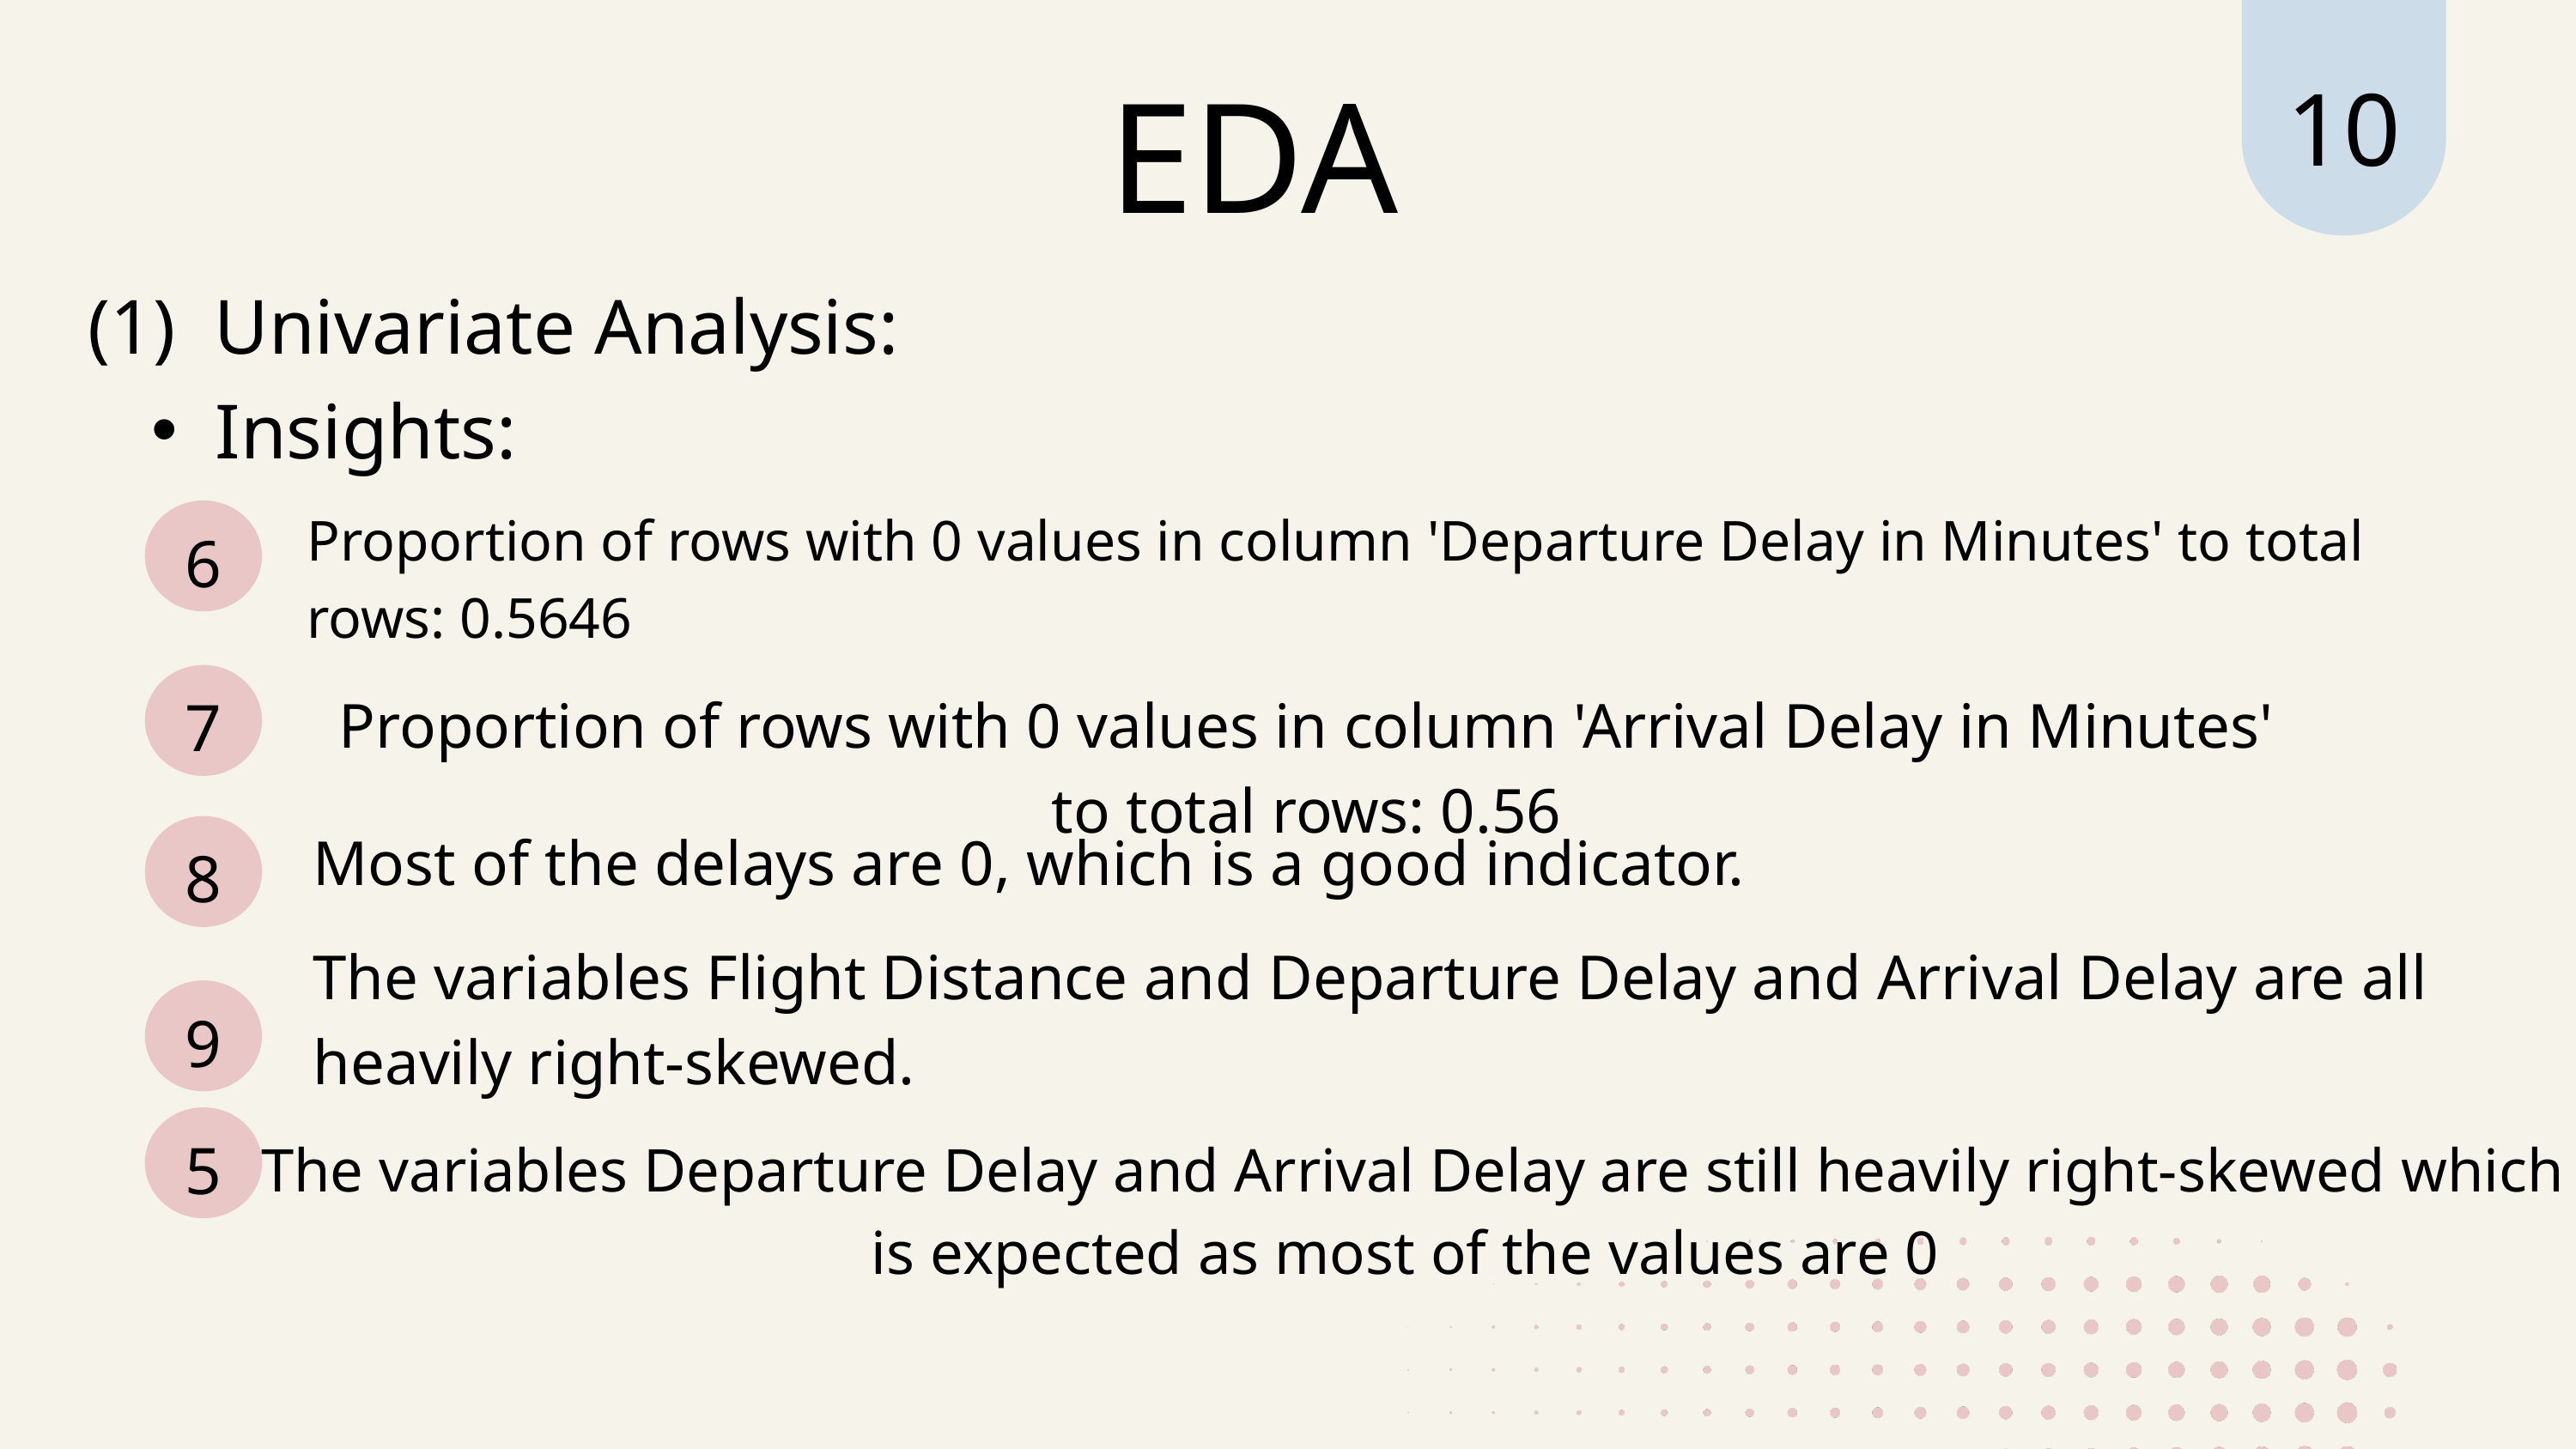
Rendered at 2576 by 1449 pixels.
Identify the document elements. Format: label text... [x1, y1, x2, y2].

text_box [144, 979, 263, 1092]
text_box The variables Departure Delay and Arrival Delay are still heavily right-skewed which is expected as most of the values are 0 [250, 1120, 2576, 1287]
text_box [144, 664, 263, 777]
text_box (1) Univariate Analysis: Insights: [88, 264, 2160, 474]
text_box Most of the delays are 0, which is a good indicator. [313, 812, 2432, 898]
text_box The variables Flight Distance and Departure Delay and Arrival Delay are all heavily right-skewed. [313, 926, 2432, 1097]
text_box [144, 815, 263, 928]
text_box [2233, 0, 2455, 236]
text_box Proportion of rows with 0 values in column 'Departure Delay in Minutes' to total rows: 0.5646 [307, 494, 2426, 650]
text_box Proportion of rows with 0 values in column 'Arrival Delay in Minutes' to total rows: 0.56 [307, 675, 2307, 846]
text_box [144, 500, 263, 612]
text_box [144, 1106, 263, 1219]
text_box [1365, 1287, 2397, 1449]
text_box EDA [110, 31, 2397, 245]
